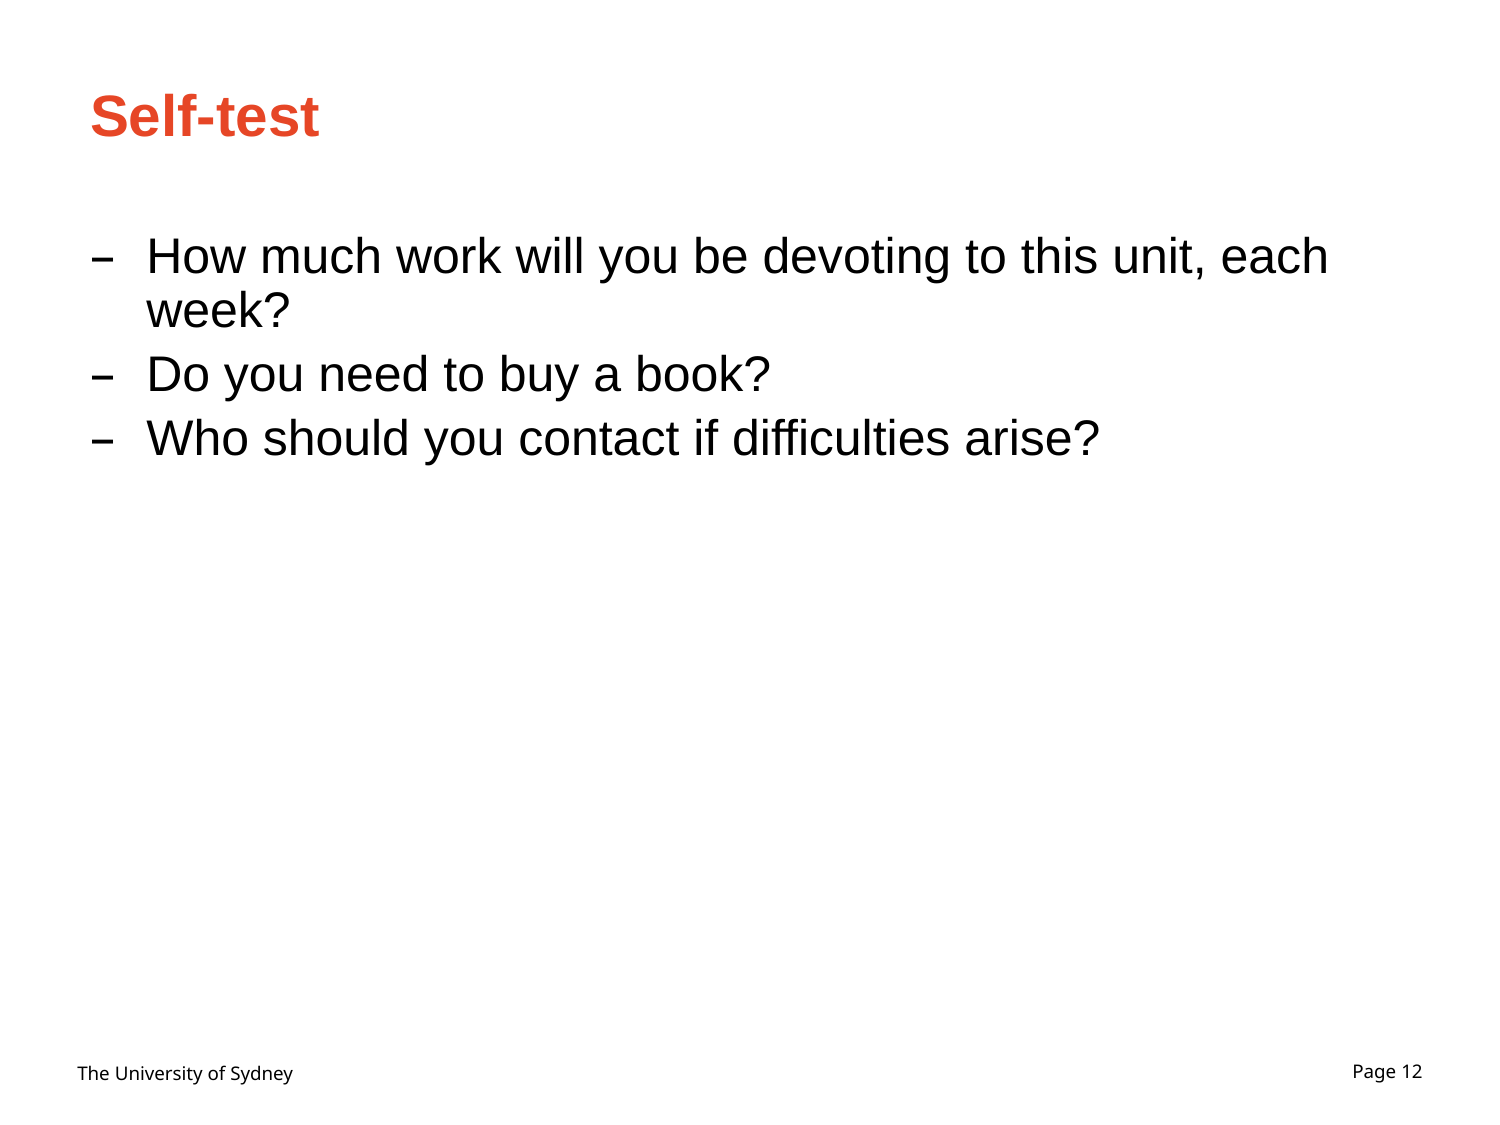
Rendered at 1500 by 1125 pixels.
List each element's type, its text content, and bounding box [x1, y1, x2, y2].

title Self-test [75, 19, 1425, 207]
list How much work will you be devoting to this unit, each week? Do you need to buy a book? Who should you contact if difficulties arise? [75, 222, 1425, 1005]
